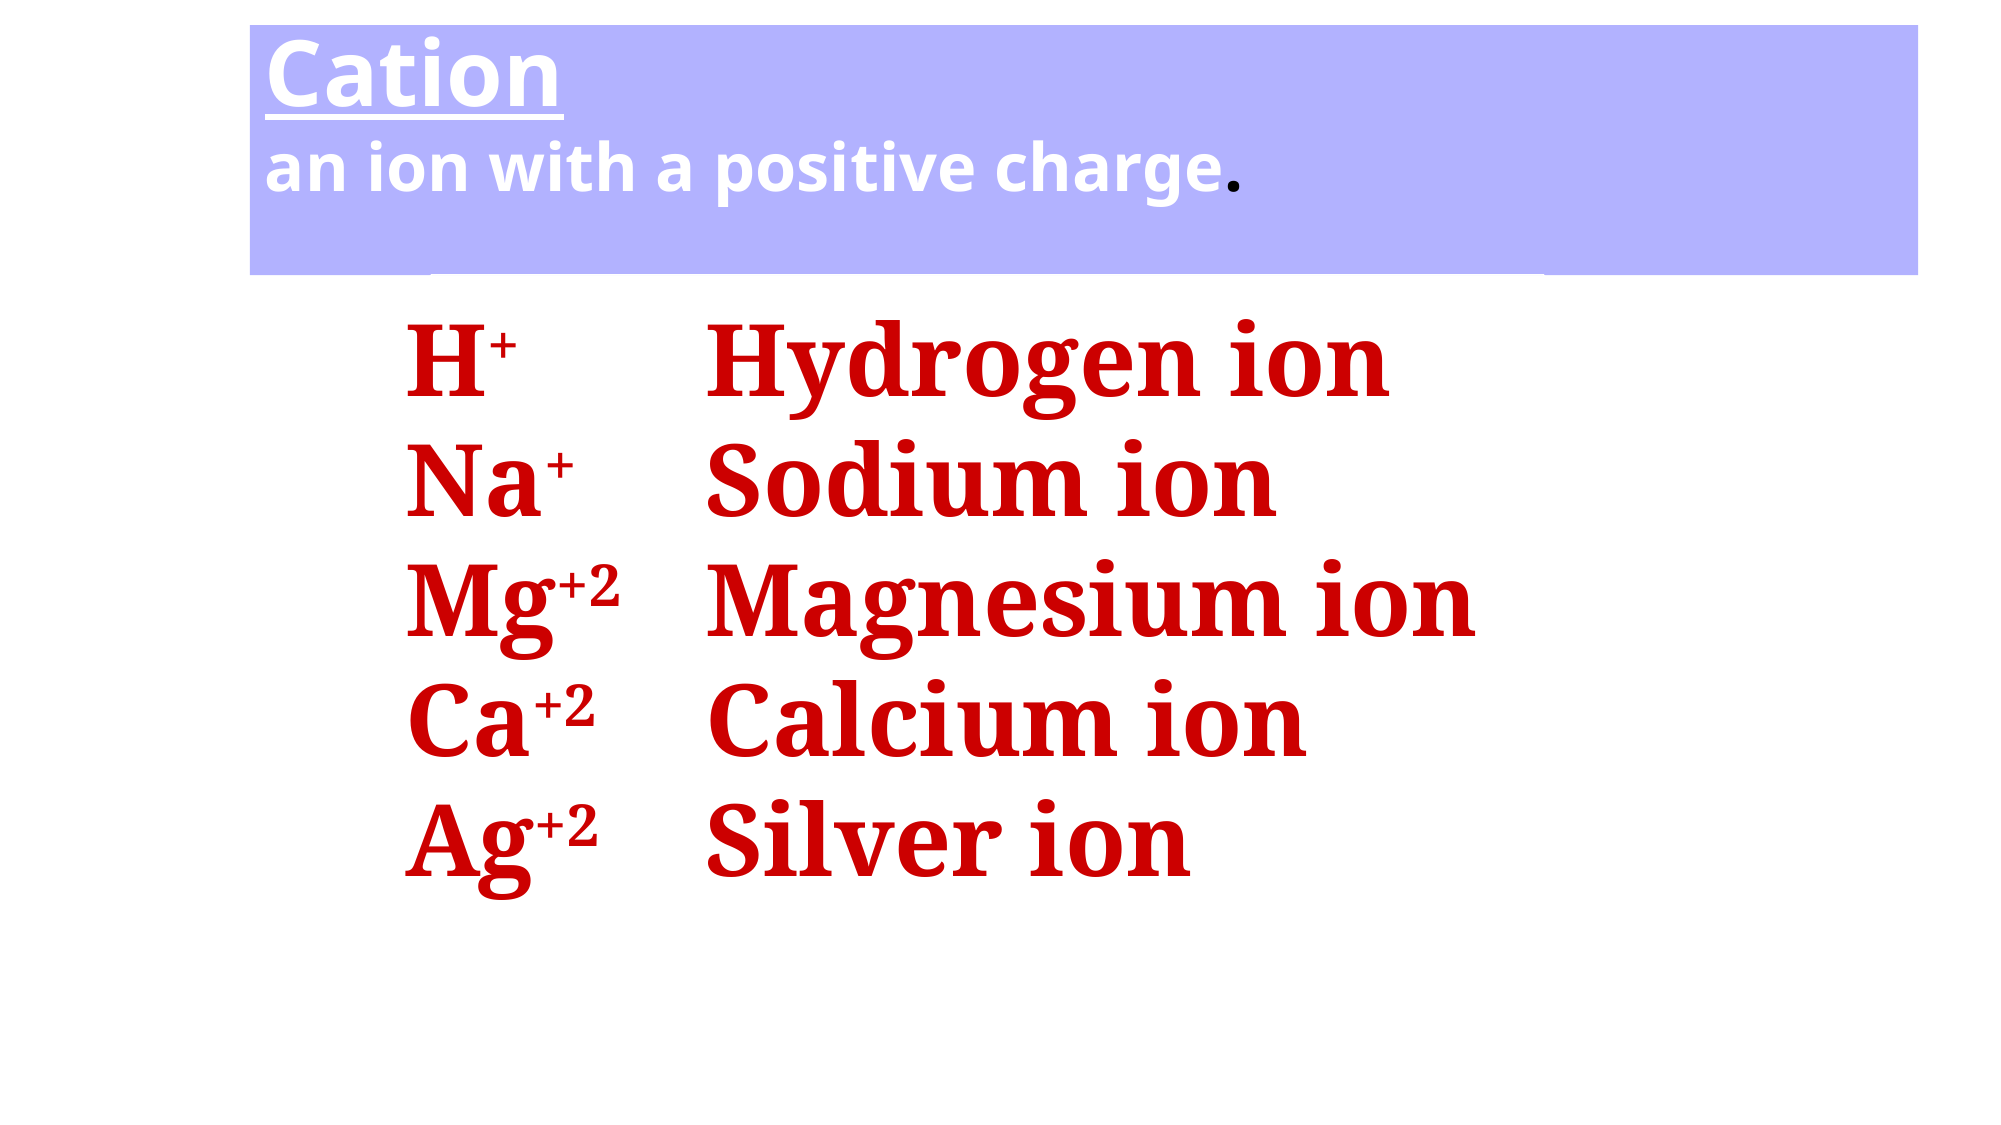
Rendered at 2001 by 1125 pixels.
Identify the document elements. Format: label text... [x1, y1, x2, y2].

text_box H+ Hydrogen ion Na+ Sodium ion Mg+2 Magnesium ion Ca+2 Calcium ion Ag+2 Silver ion [349, 274, 1625, 1038]
text_box Cation an ion with a positive charge. [249, 25, 1919, 276]
